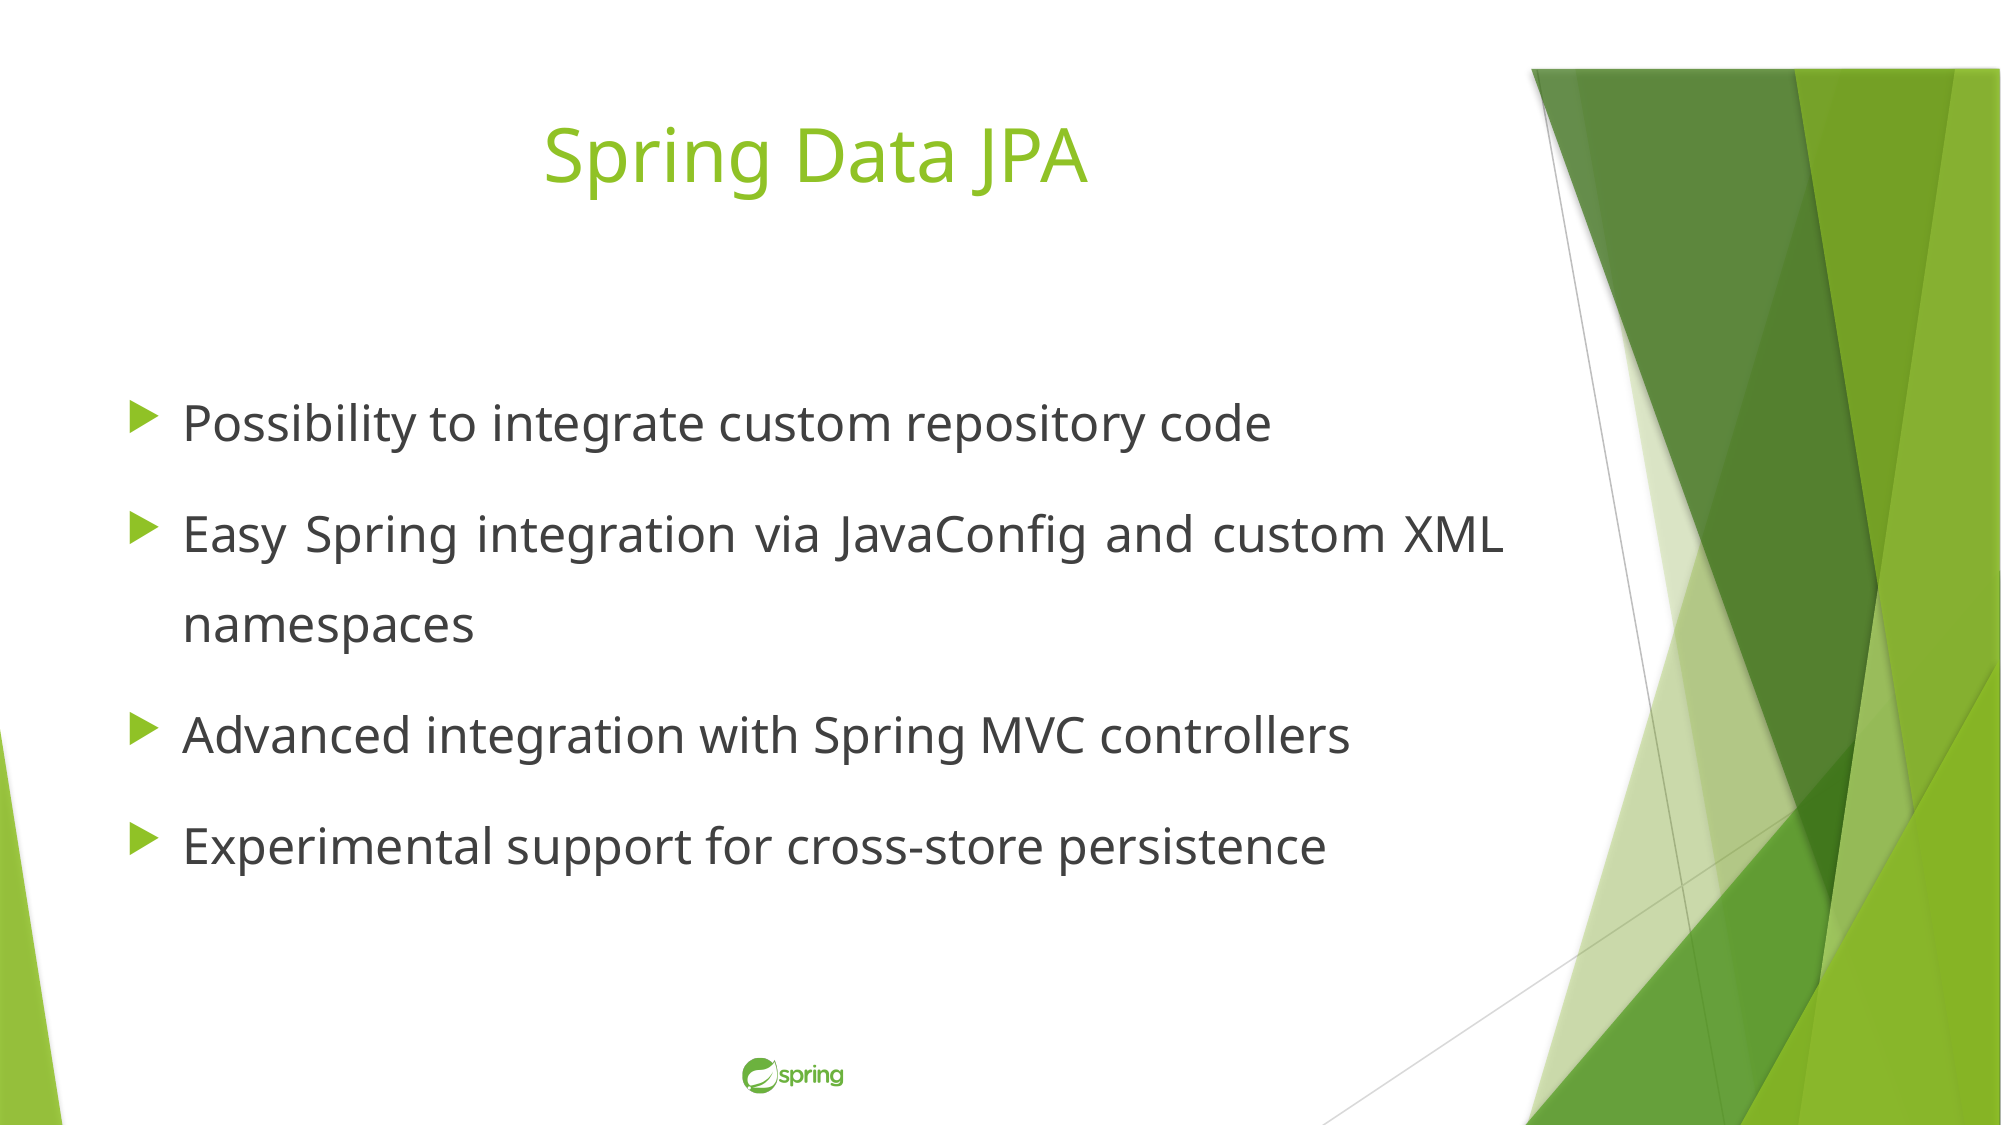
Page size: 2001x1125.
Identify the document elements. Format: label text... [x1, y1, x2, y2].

picture [741, 1048, 845, 1103]
list Possibility to integrate custom repository code Easy Spring integration via JavaConfig and custom XML namespaces Advanced integration with Spring MVC controllers Experimental support for cross-store persistence [111, 354, 1522, 992]
title Spring Data JPA [111, 99, 1522, 317]
